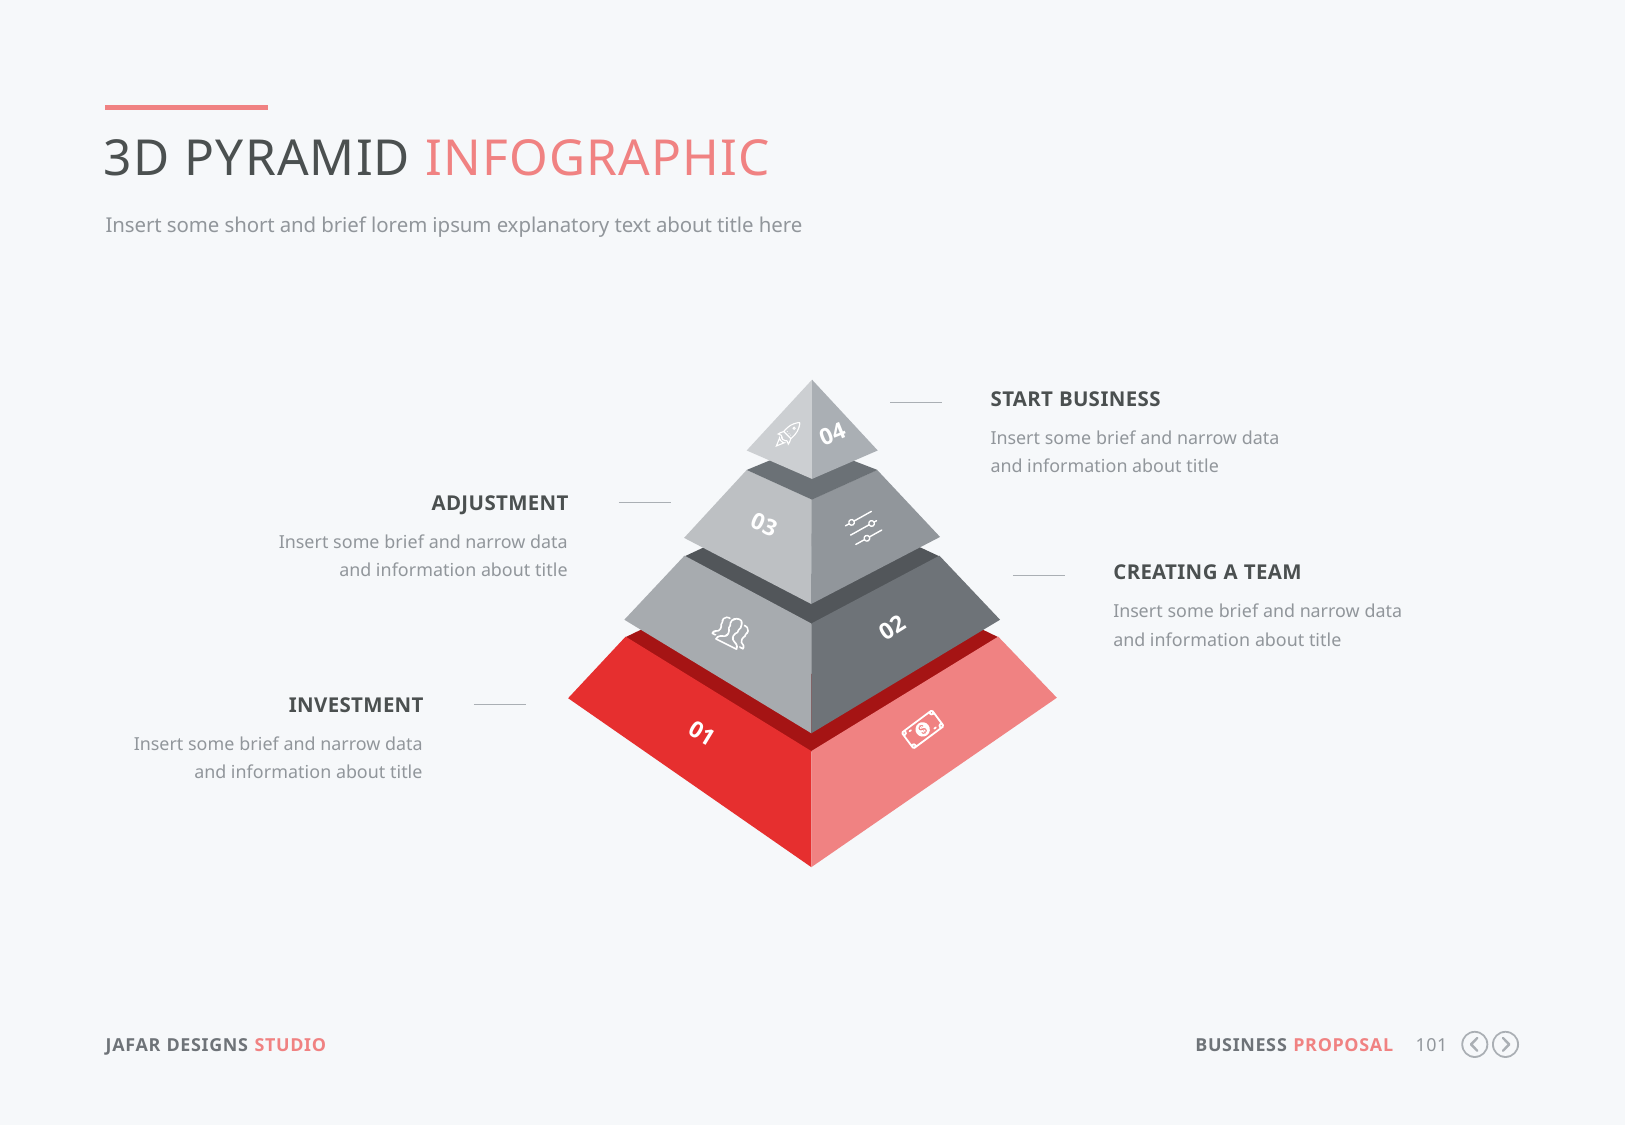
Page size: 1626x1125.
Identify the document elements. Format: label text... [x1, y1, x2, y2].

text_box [107, 692, 424, 784]
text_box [568, 379, 1057, 868]
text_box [990, 386, 1307, 478]
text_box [252, 490, 569, 582]
list 3d pyramid Infographic [103, 125, 1518, 188]
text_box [1113, 559, 1430, 651]
list Insert some short and brief lorem ipsum explanatory text about title here [105, 209, 1519, 241]
